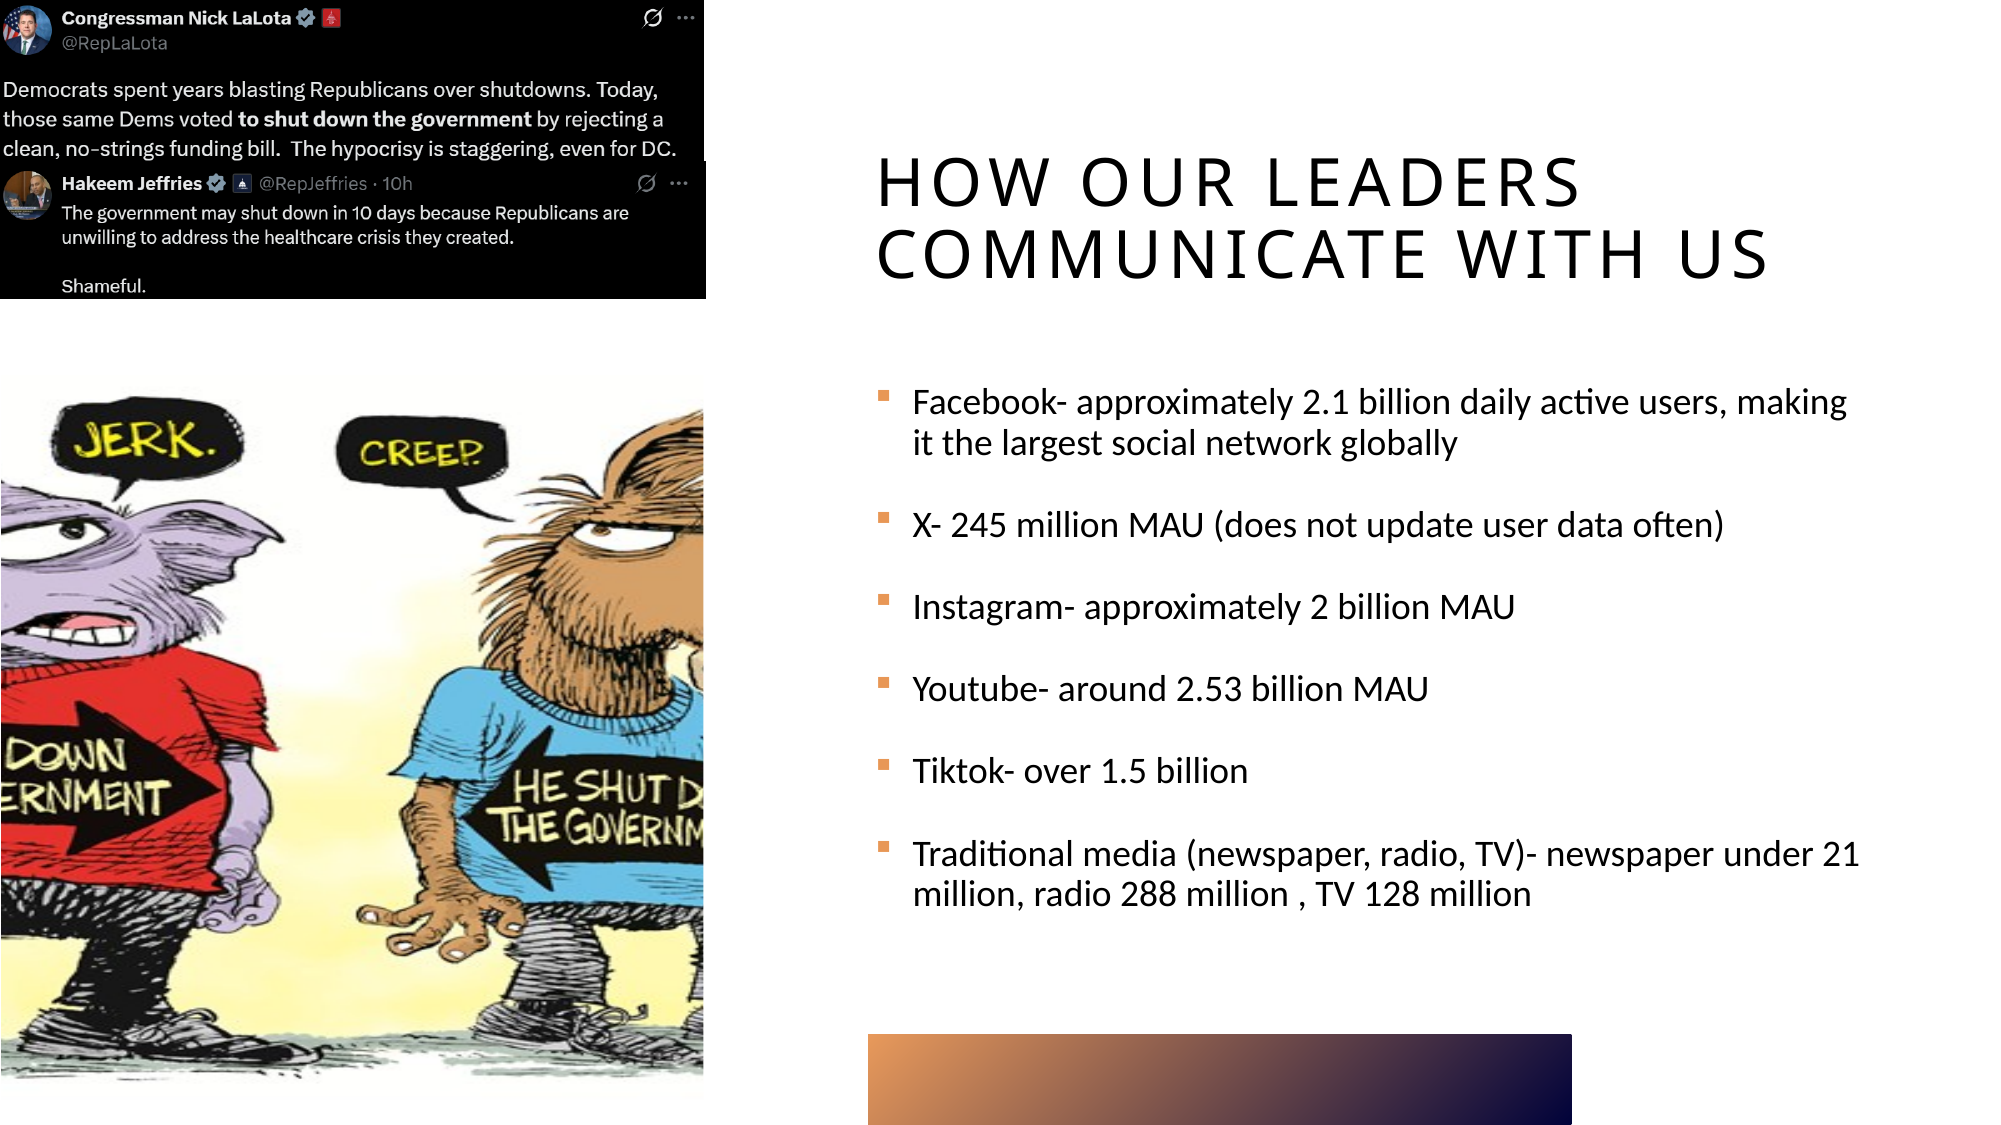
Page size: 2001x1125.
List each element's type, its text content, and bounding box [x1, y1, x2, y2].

list Facebook- approximately 2.1 billion daily active users, making it the largest social network globally X- 245 million MAU (does not update user data often) Instagram- approximately 2 billion MAU Youtube- around 2.53 billion MAU Tiktok- over 1.5 billion Traditional media (newspaper, radio, TV)- newspaper under 21 million, radio 288 million , TV 128 million [859, 375, 1884, 945]
picture [0, 374, 704, 1101]
title How our leaders communicate with us [859, 76, 1884, 357]
picture [0, 0, 706, 300]
